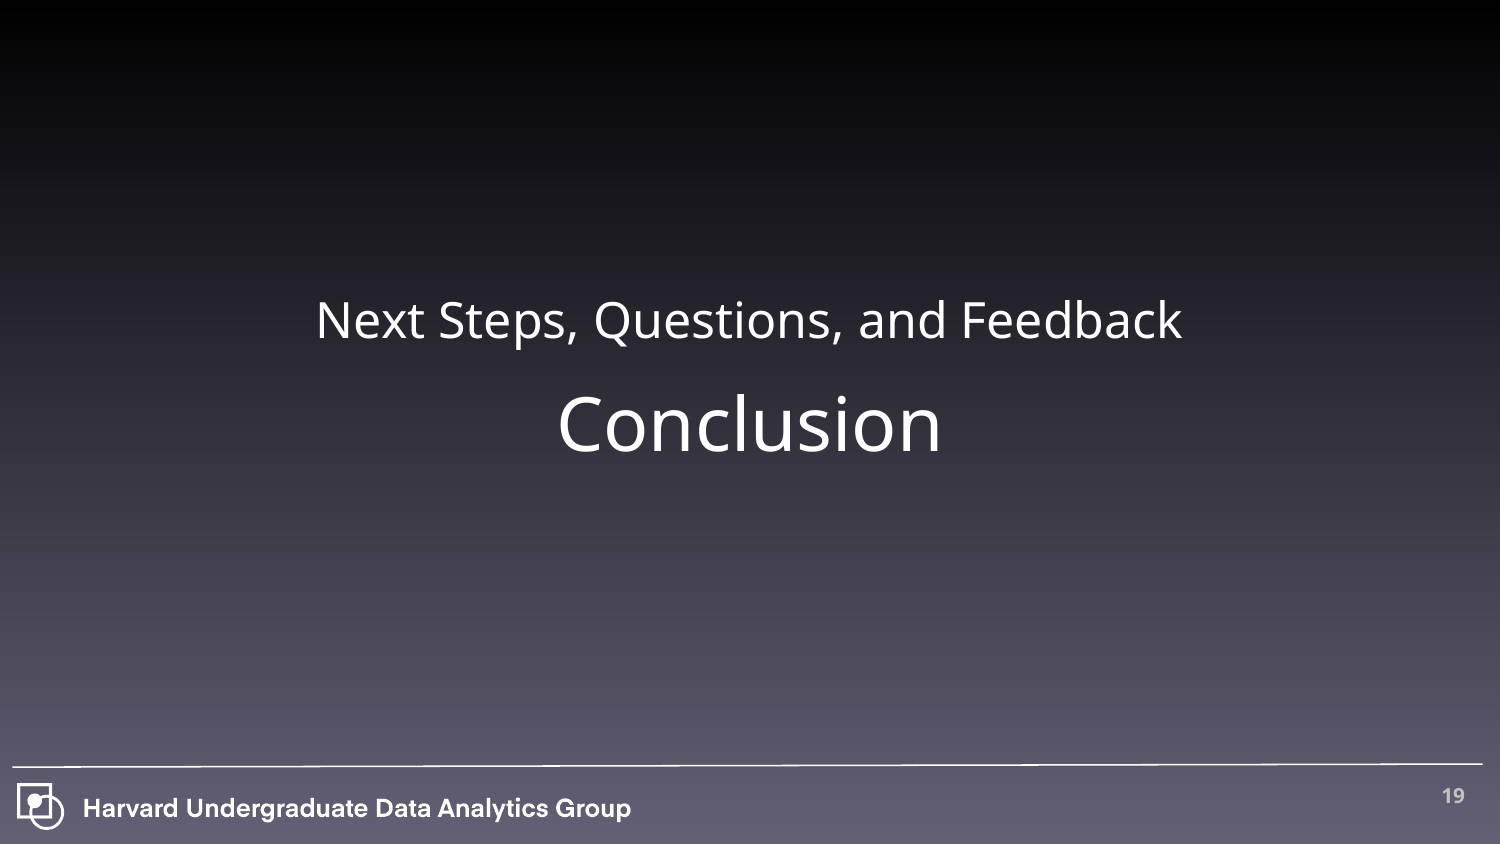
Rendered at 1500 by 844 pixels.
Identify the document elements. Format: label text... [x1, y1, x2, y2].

picture [17, 783, 635, 830]
slide_number ‹#› [1389, 764, 1480, 830]
title Conclusion [51, 388, 1449, 491]
title Next Steps, Questions, and Feedback [51, 249, 1449, 388]
